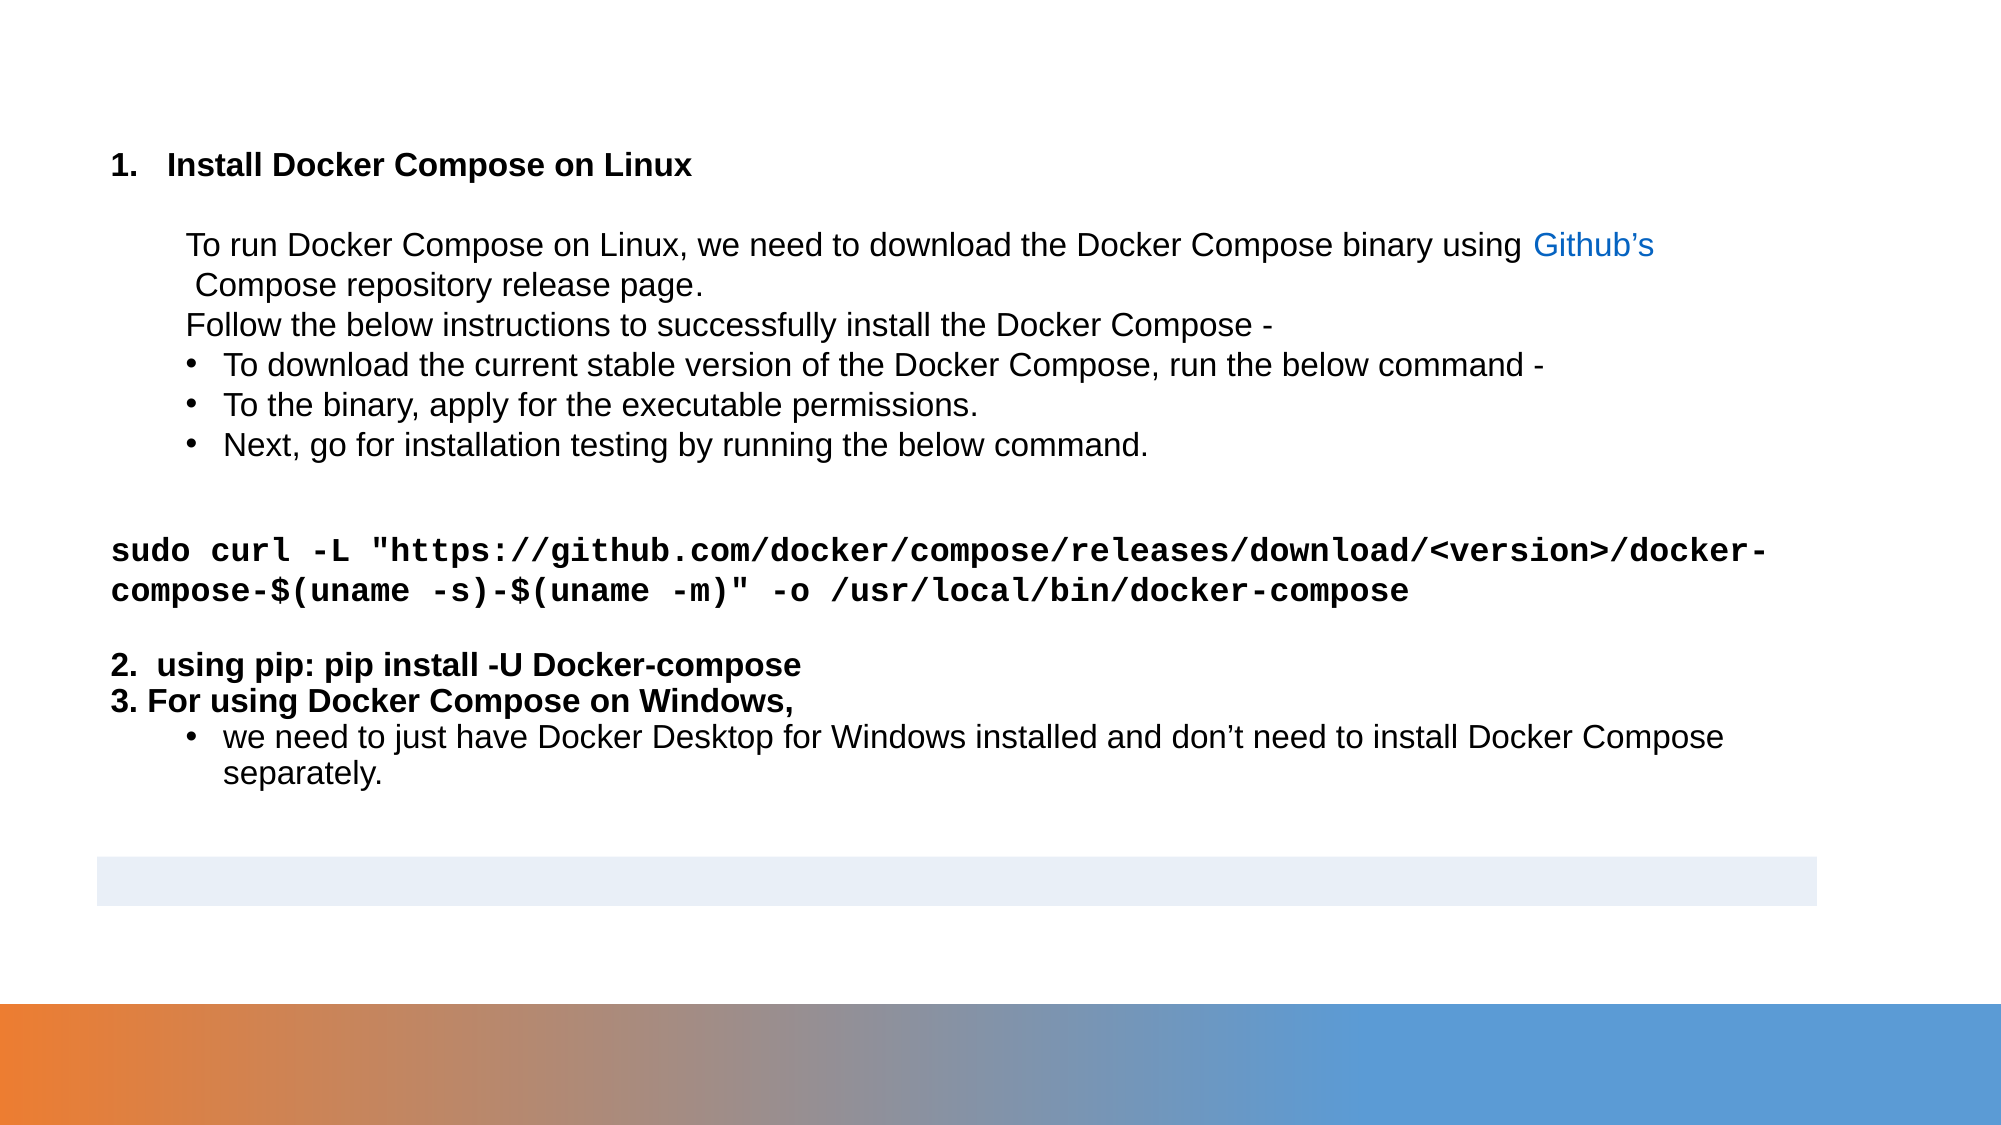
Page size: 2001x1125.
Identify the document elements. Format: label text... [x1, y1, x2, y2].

list Install Docker Compose on Linux To run Docker Compose on Linux, we need to download the Docker Compose binary using Github’s Compose repository release page. Follow the below instructions to successfully install the Docker Compose - To download the current stable version of the Docker Compose, run the below command - To the binary, apply for the executable permissions. Next, go for installation testing by running the below command. sudo curl -L "https://github.com/docker/compose/releases/download/<version>/docker-compose-$(uname -s)-$(uname -m)" -o /usr/local/bin/docker-compose 2. using pip: pip install -U Docker-compose 3. For using Docker Compose on Windows, we need to just have Docker Desktop for Windows installed and don’t need to install Docker Compose separately. [95, 122, 1861, 857]
table_header [97, 857, 1817, 906]
